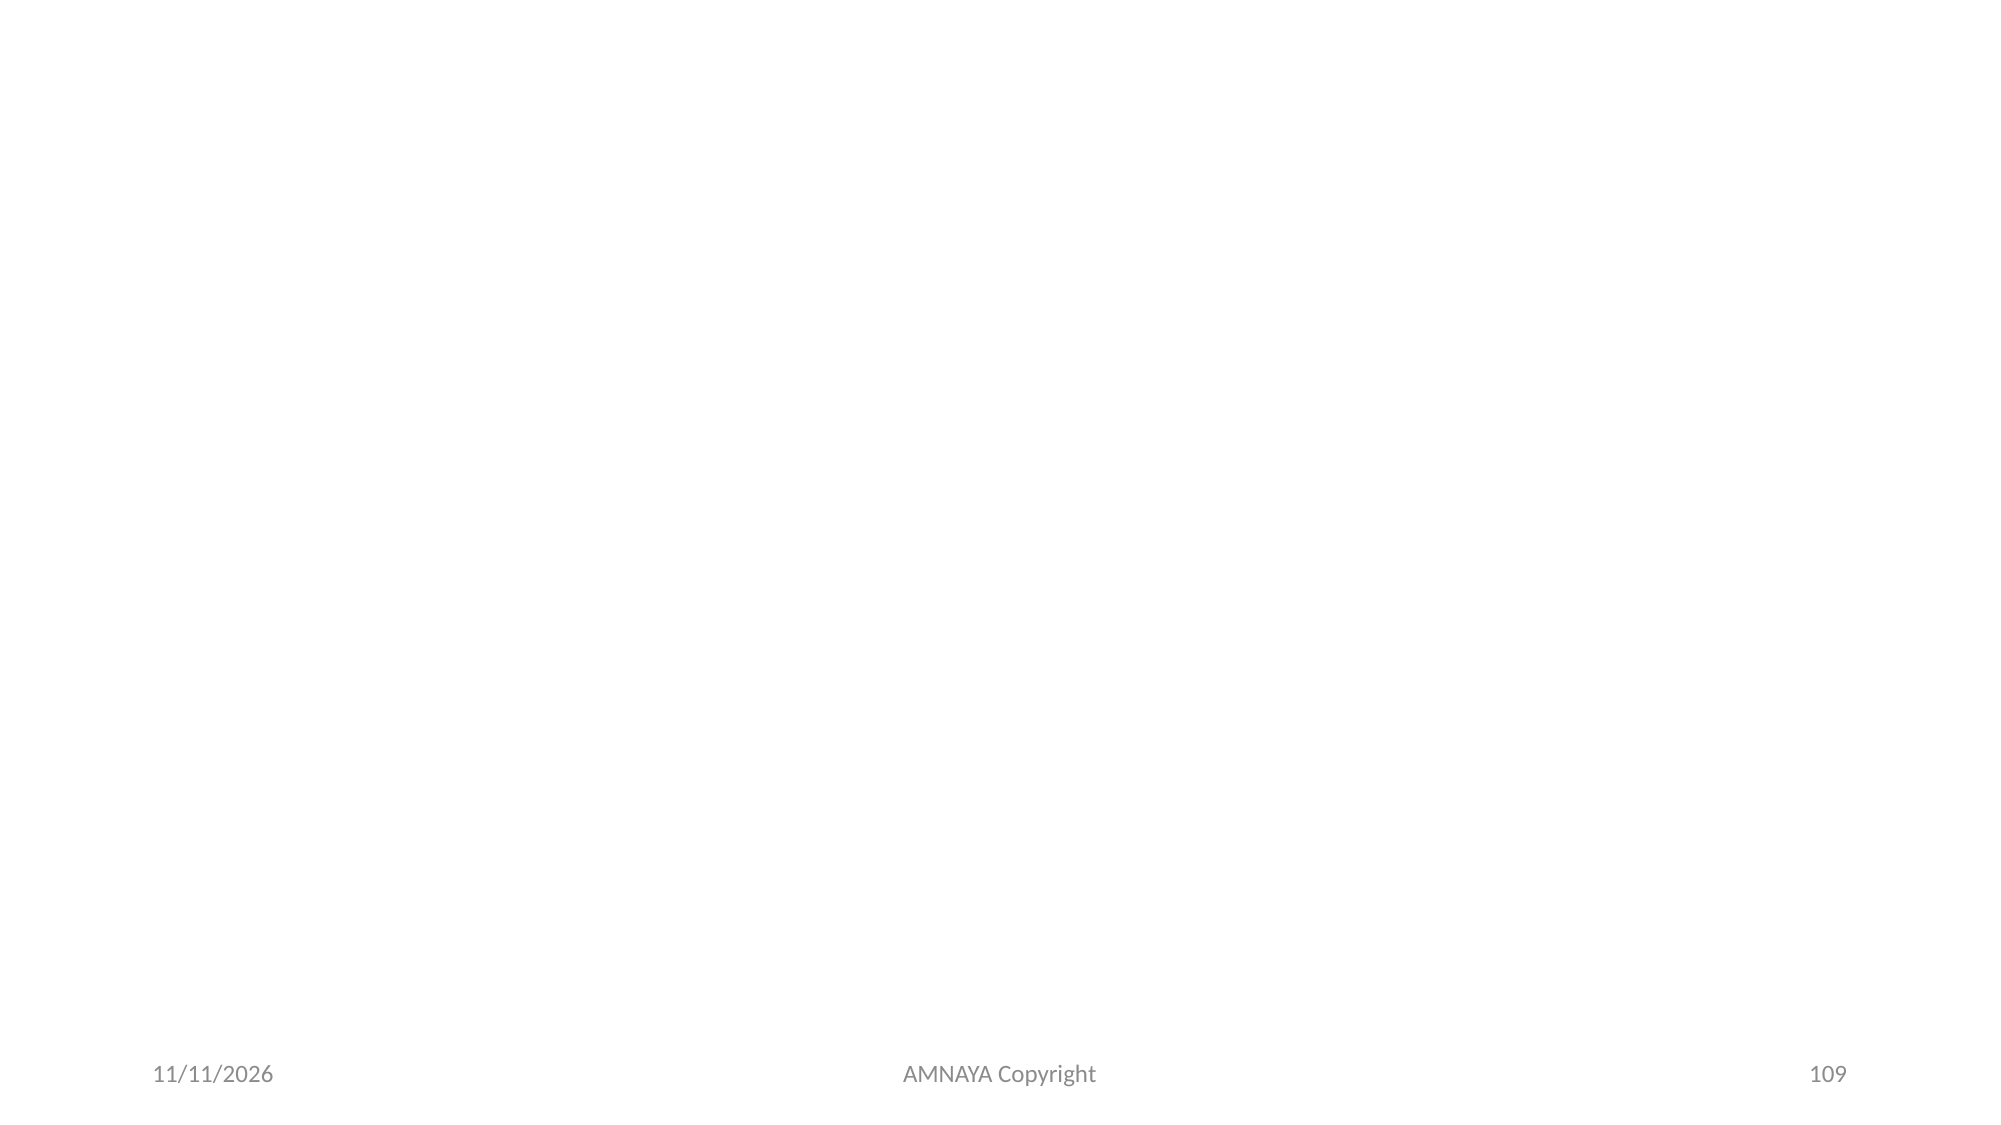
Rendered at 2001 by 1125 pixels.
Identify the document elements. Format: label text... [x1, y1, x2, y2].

footer AMNAYA Copyright [662, 1042, 1338, 1103]
slide_number 109 [1412, 1042, 1863, 1103]
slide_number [137, 1042, 588, 1103]
